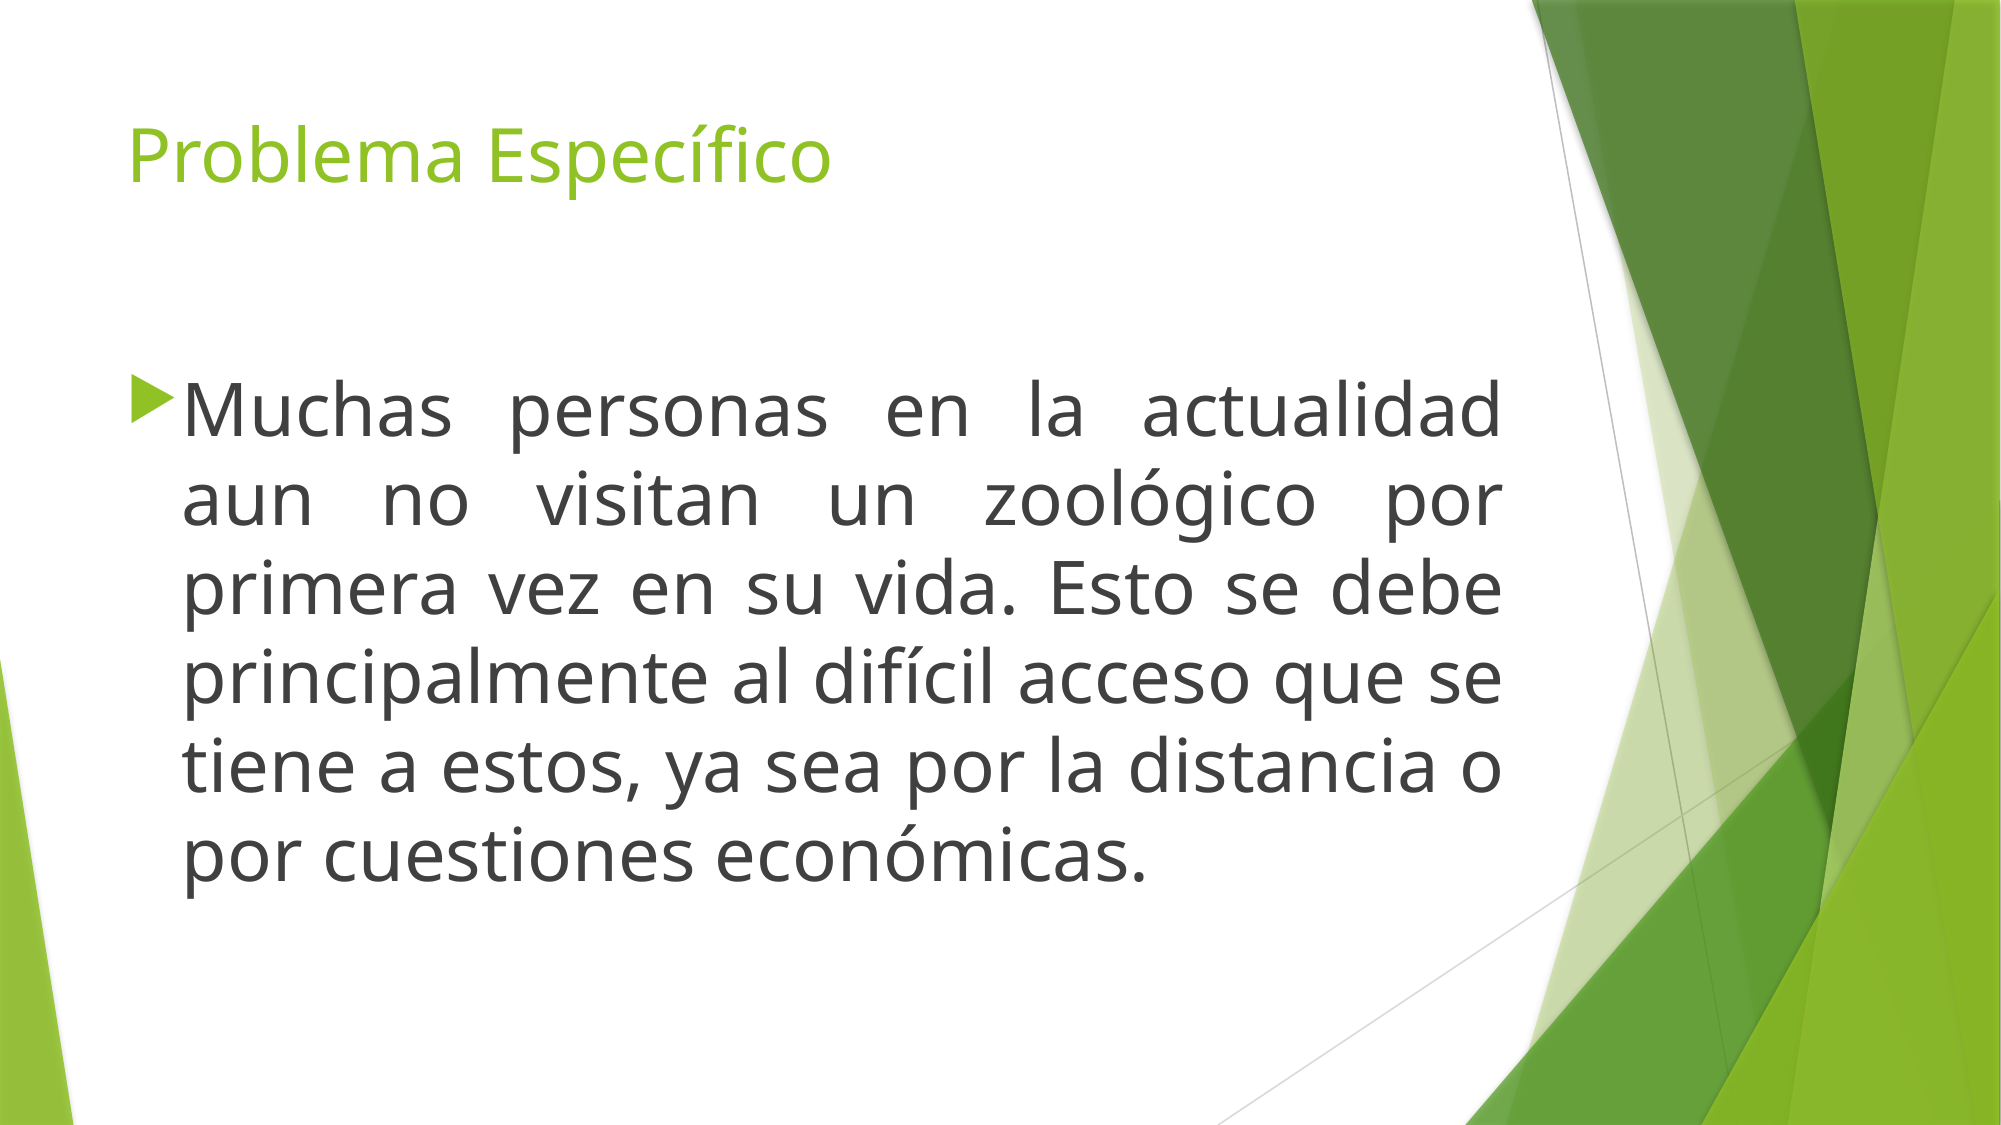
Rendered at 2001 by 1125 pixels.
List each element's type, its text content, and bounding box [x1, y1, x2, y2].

list Muchas personas en la actualidad aun no visitan un zoológico por primera vez en su vida. Esto se debe principalmente al difícil acceso que se tiene a estos, ya sea por la distancia o por cuestiones económicas. [111, 354, 1522, 992]
title Problema Específico [111, 99, 1522, 317]
